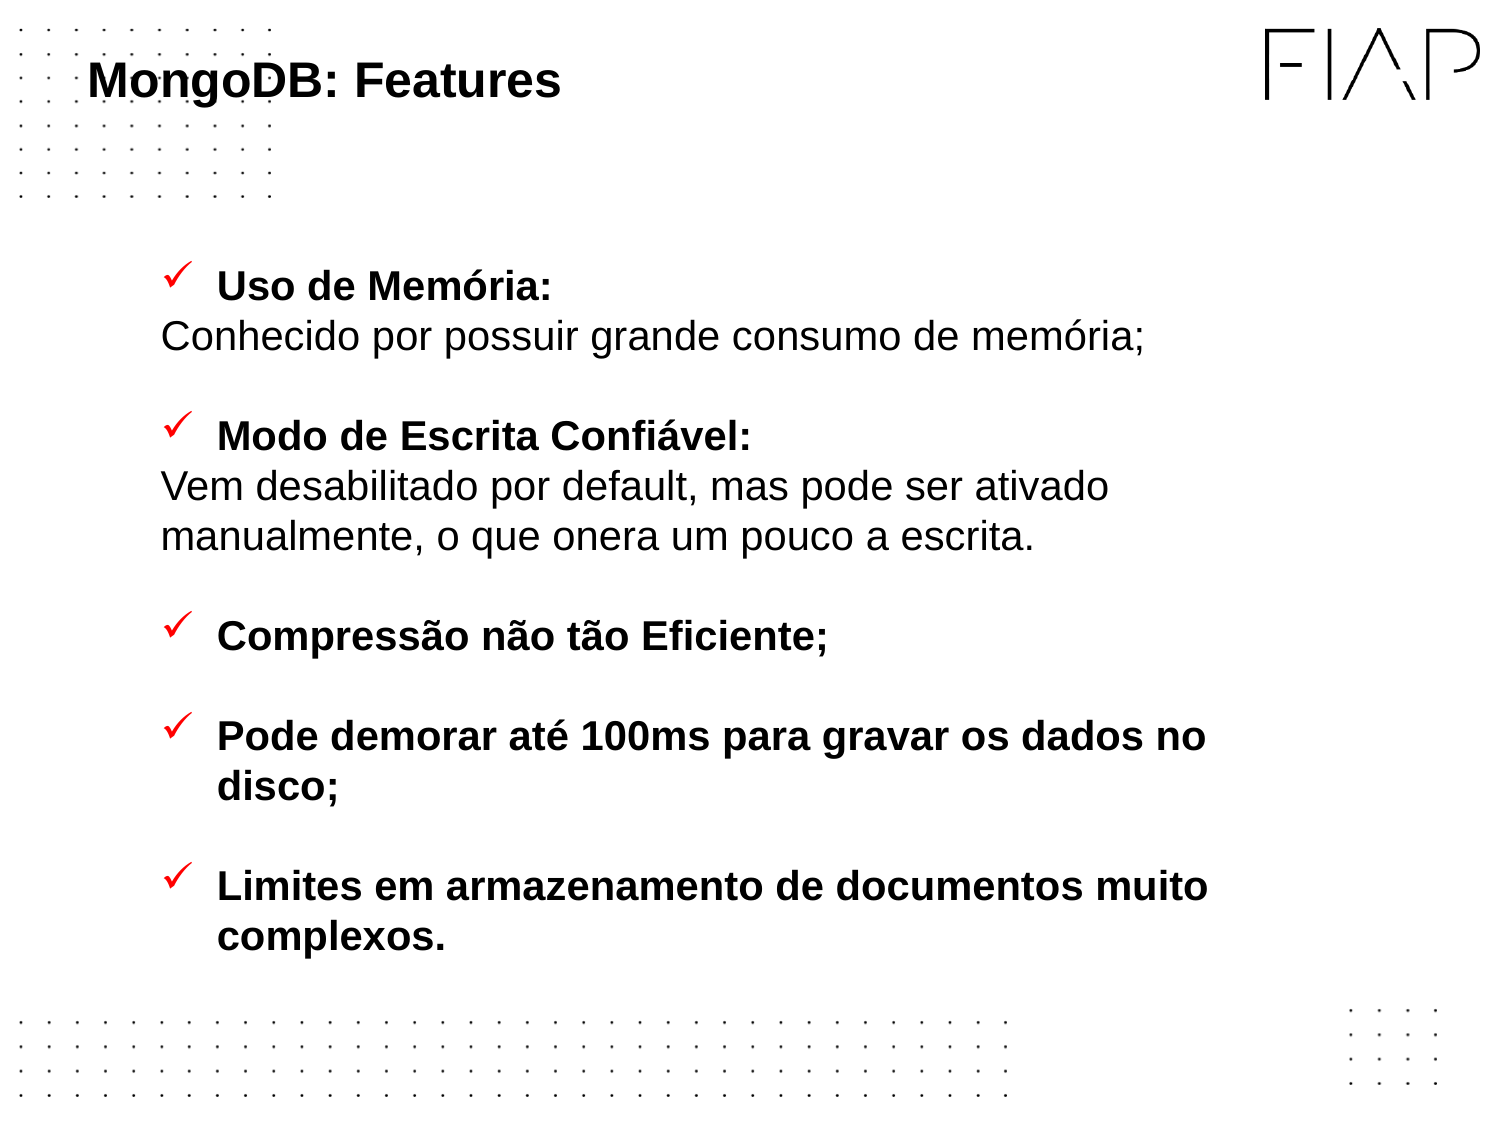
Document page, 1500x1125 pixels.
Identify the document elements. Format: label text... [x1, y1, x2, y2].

title MongoDB: Features [72, 43, 1223, 119]
picture [19, 28, 271, 198]
picture [1265, 28, 1480, 100]
text_box Uso de Memória: Conhecido por possuir grande consumo de memória; Modo de Escrita Confiável: Vem desabilitado por default, mas pode ser ativado manualmente, o que onera um pouco a escrita. Compressão não tão Eficiente; Pode demorar até 100ms para gravar os dados no disco; Limites em armazenamento de documentos muito complexos. [145, 251, 1336, 967]
picture [1344, 1007, 1437, 1085]
picture [19, 1019, 1007, 1097]
